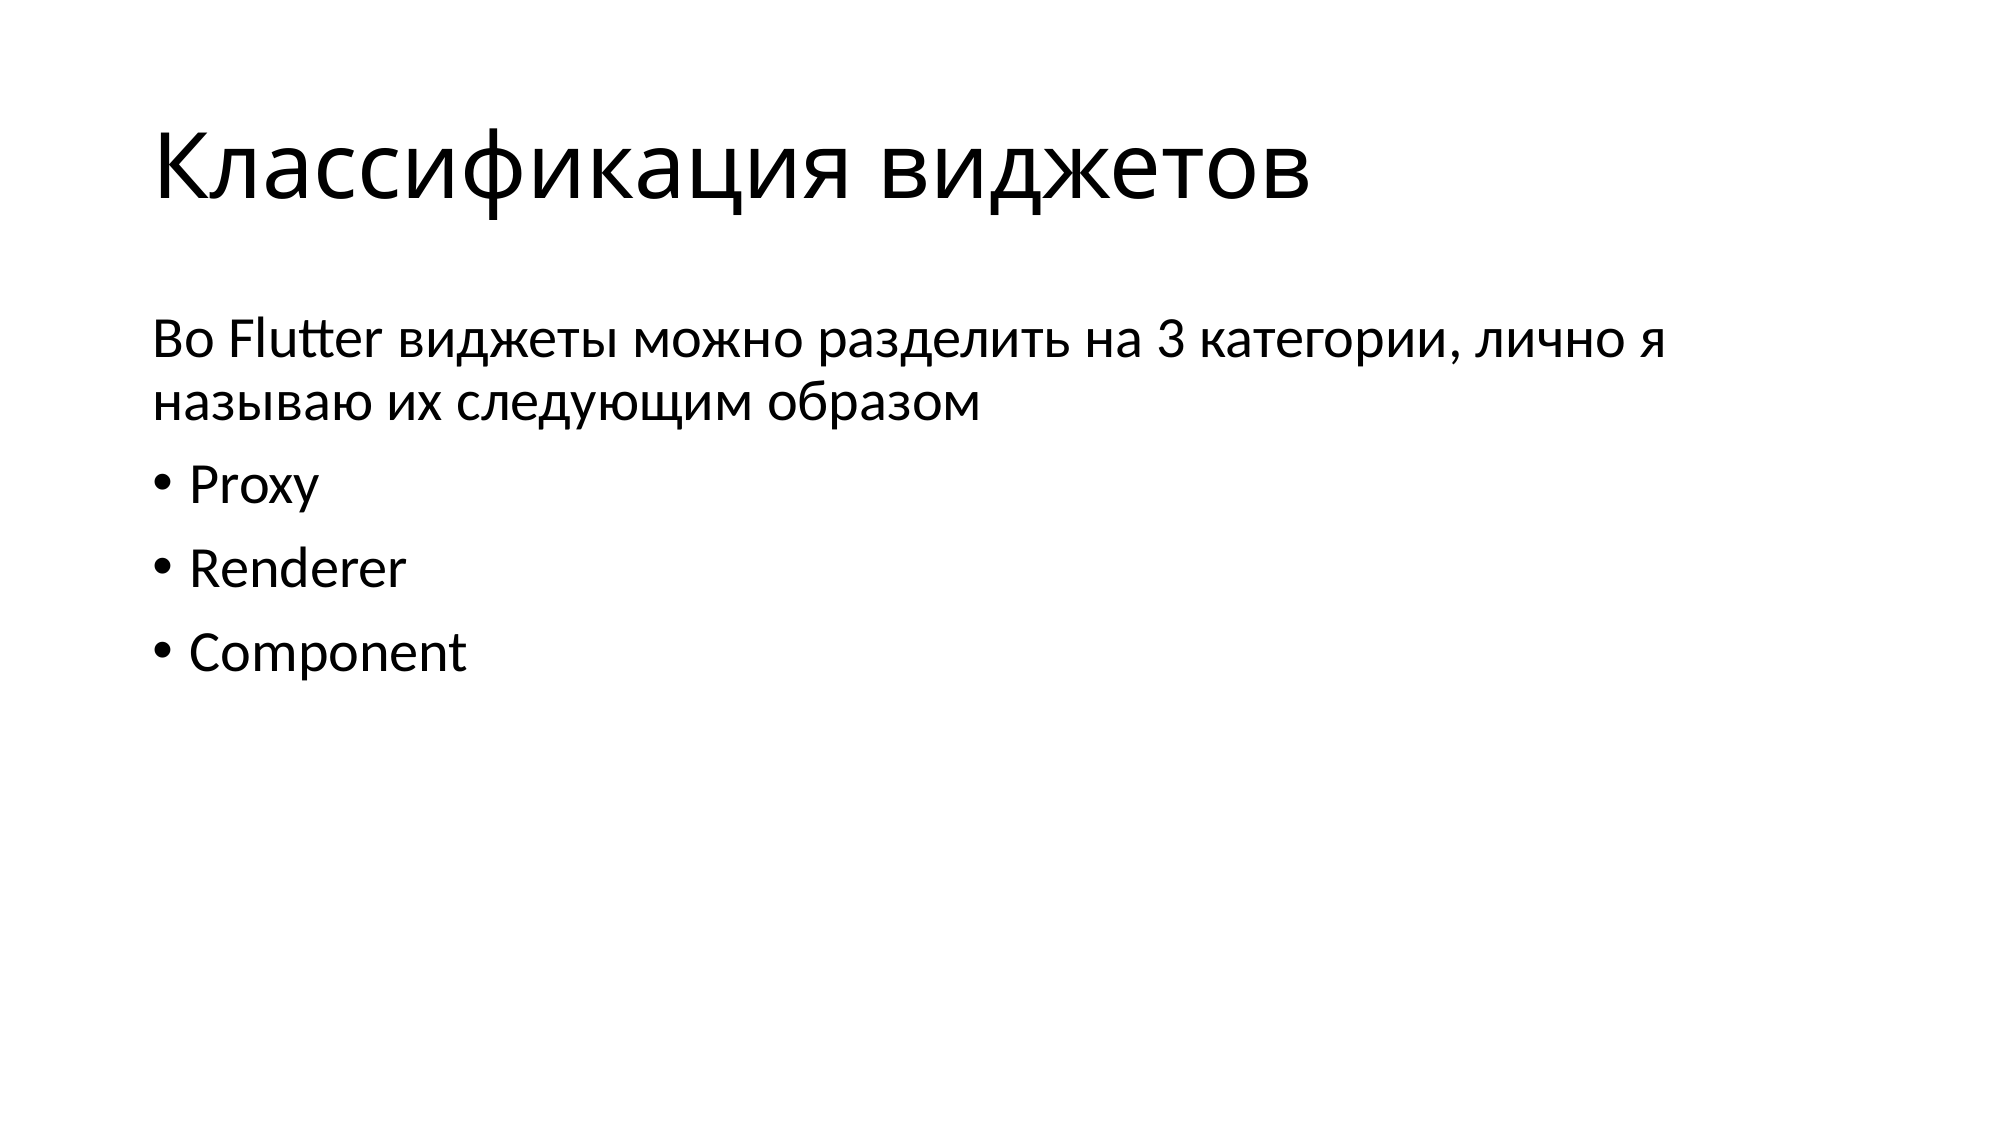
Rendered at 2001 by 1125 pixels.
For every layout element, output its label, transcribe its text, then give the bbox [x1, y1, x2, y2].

title Классификация виджетов [137, 59, 1863, 278]
list Во Flutter виджеты можно разделить на 3 категории, лично я называю их следующим образом Proxy Renderer Component [137, 299, 1863, 1014]
